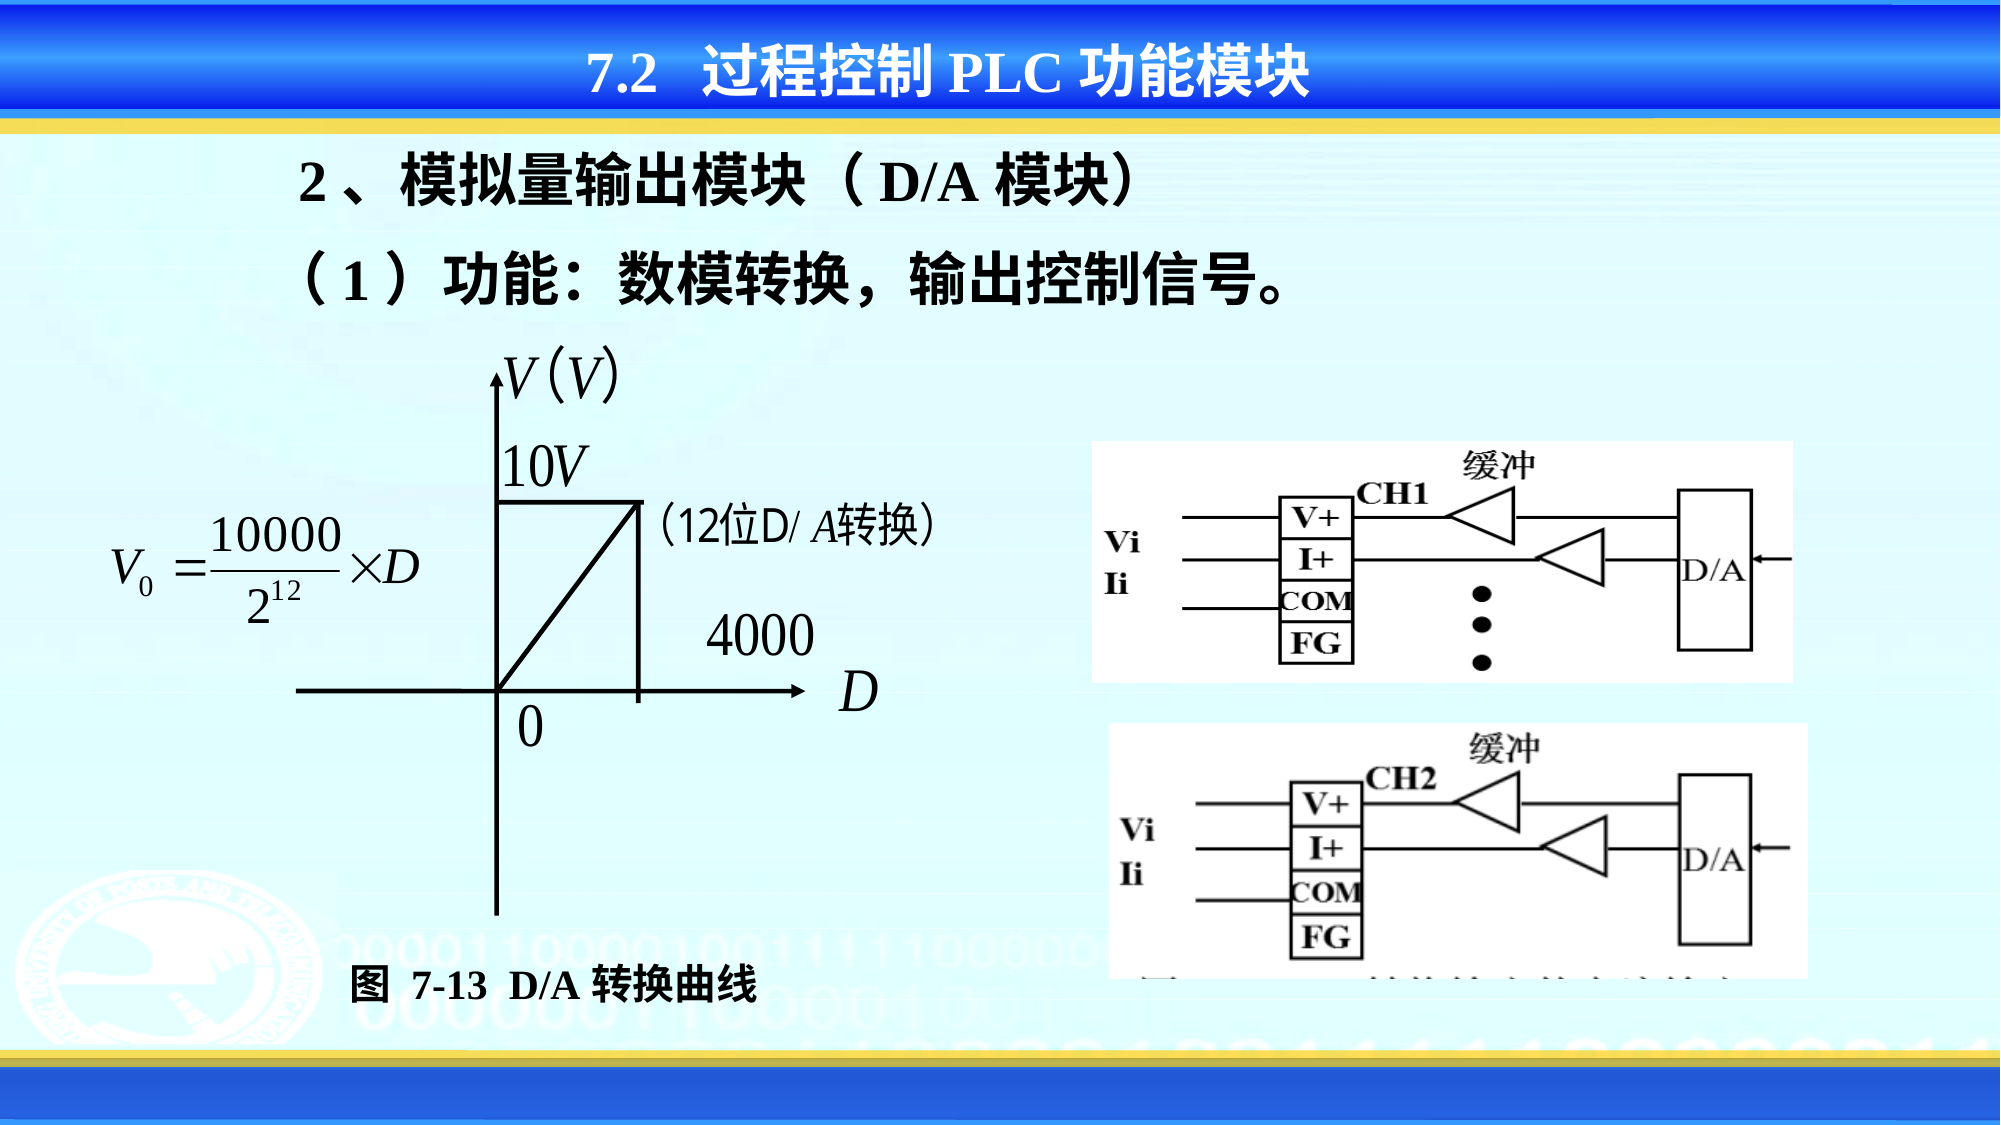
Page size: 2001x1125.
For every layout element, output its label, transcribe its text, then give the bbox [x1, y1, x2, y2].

text_box 2、模拟量输出模块（D/A模块） （1）功能：数模转换，输出控制信号。 [254, 135, 1726, 320]
picture [0, 1067, 2000, 1120]
text_box 7.2 过程控制PLC功能模块 [571, 26, 1327, 112]
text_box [496, 336, 639, 418]
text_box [105, 501, 431, 635]
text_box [827, 655, 893, 725]
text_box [1108, 723, 1809, 979]
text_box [649, 490, 948, 562]
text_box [1092, 441, 1793, 684]
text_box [508, 690, 558, 766]
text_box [696, 599, 828, 675]
text_box [639, 684, 806, 698]
text_box 图 7-13 D/A转换曲线 [335, 951, 942, 1016]
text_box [496, 430, 607, 506]
